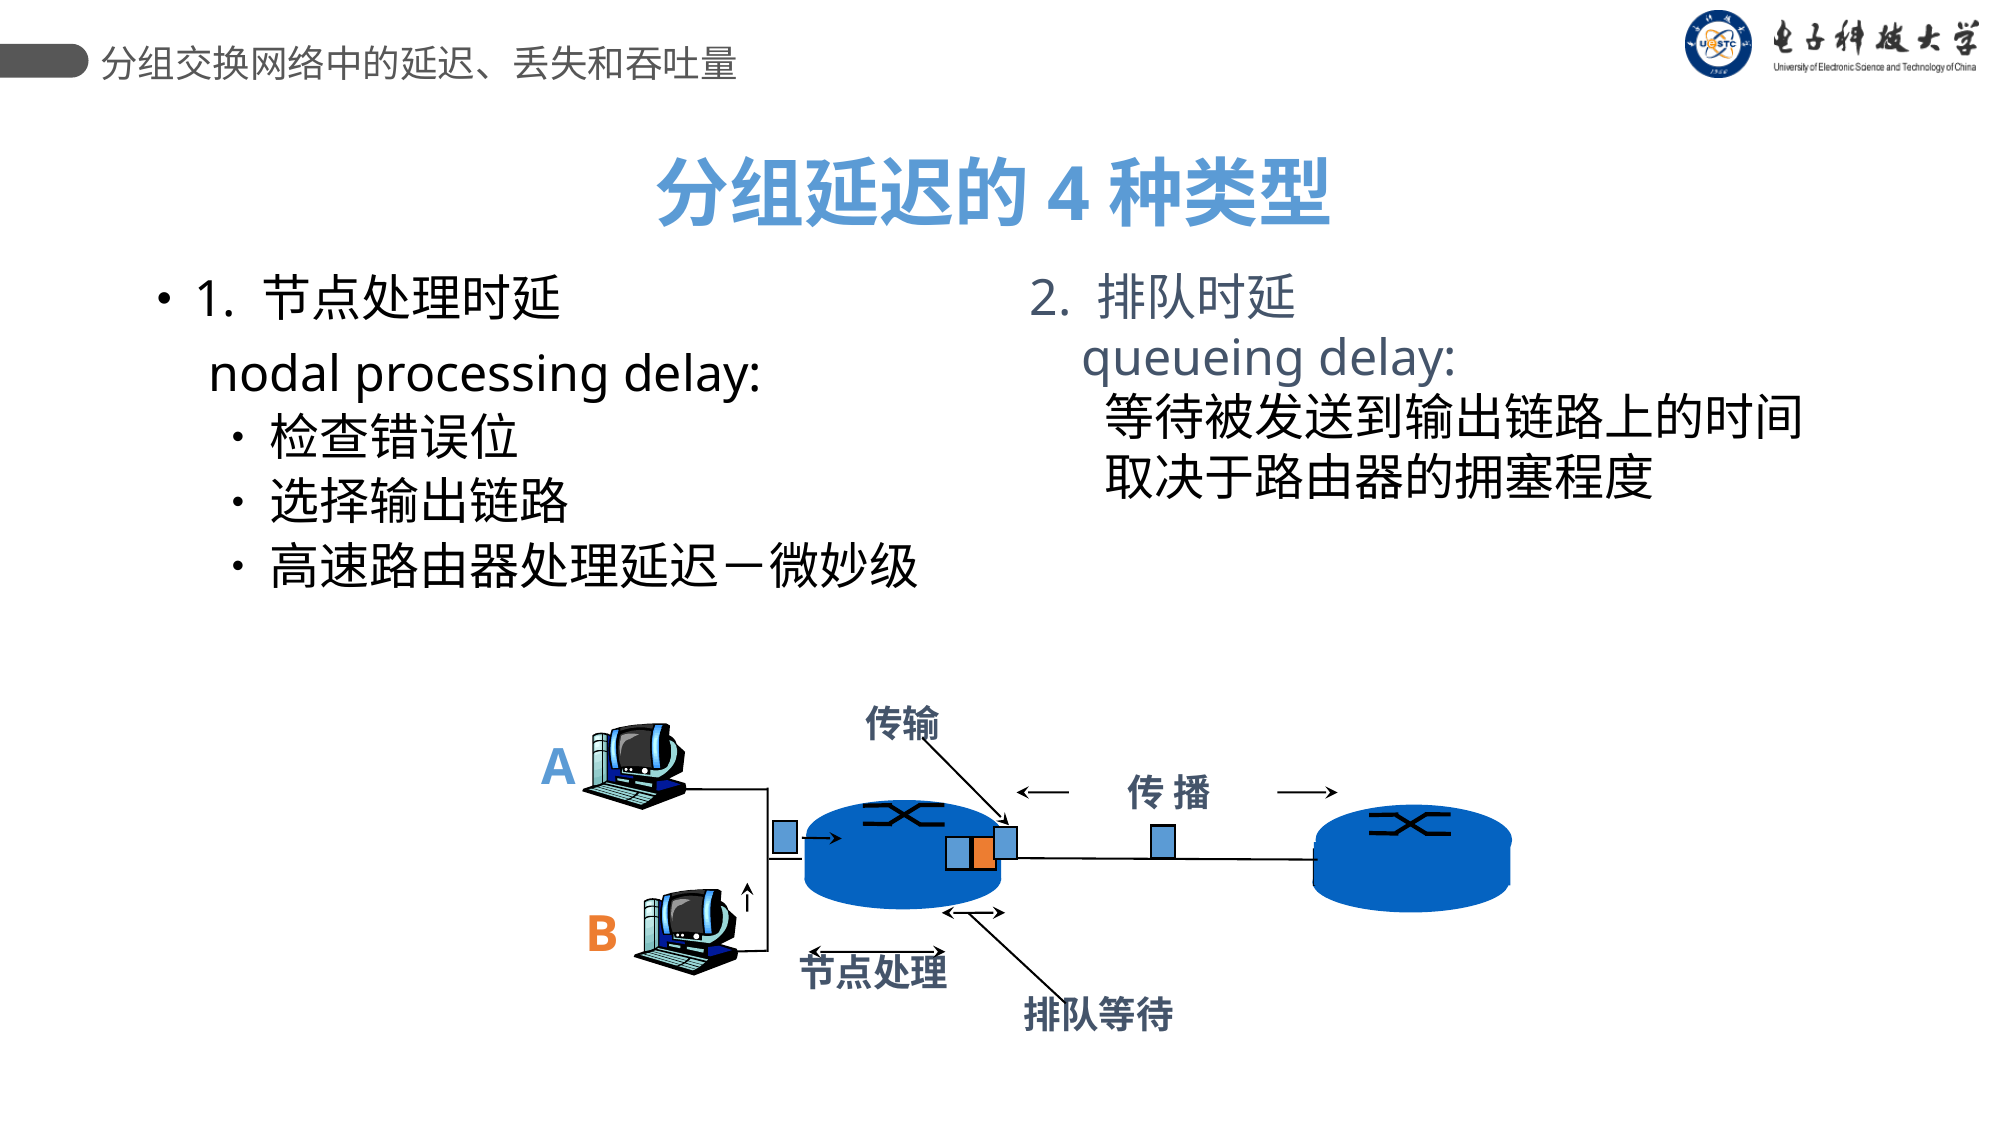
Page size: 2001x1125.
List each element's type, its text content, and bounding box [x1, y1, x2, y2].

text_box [524, 692, 1513, 1044]
text_box 分组交换网络中的延迟、丢失和吞吐量 [100, 28, 753, 96]
text_box 分组延迟的4种类型 [639, 147, 1656, 244]
text_box 2. 排队时延 queueing delay: 等待被发送到输出链路上的时间 取决于路由器的拥塞程度 [1014, 258, 1912, 639]
text_box [380, 80, 1656, 265]
text_box 1. 节点处理时延 nodal processing delay: 检查错误位 选择输出链路 高速路由器处理延迟－微妙级 [141, 265, 1041, 647]
picture [1685, 10, 1979, 78]
